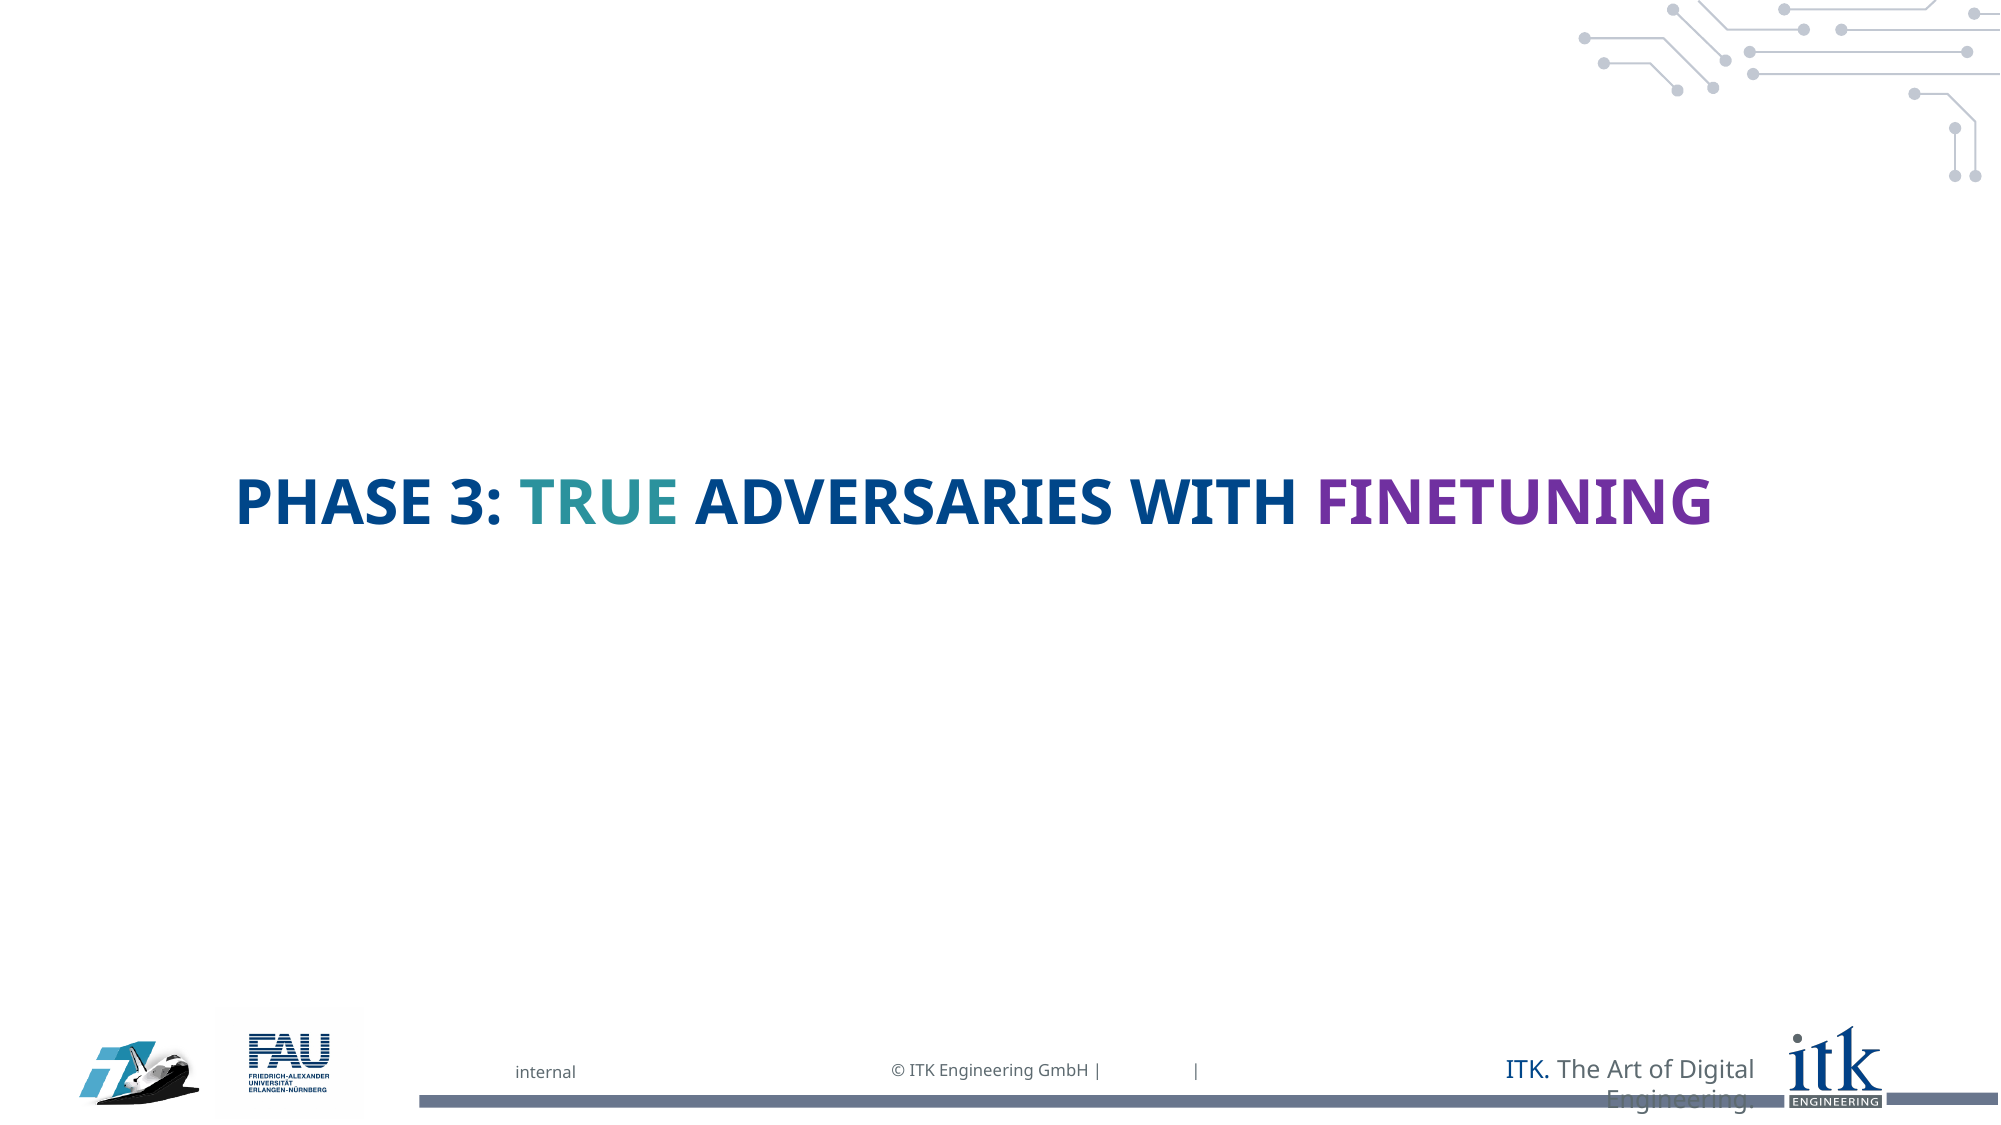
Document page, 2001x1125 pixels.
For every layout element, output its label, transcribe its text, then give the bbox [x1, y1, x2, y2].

picture [215, 1007, 364, 1119]
footer internal [515, 1062, 728, 1084]
picture [77, 1039, 200, 1108]
picture [1789, 1026, 1882, 1108]
title PHASE 3: True adversaries with Finetuning [234, 461, 1766, 538]
